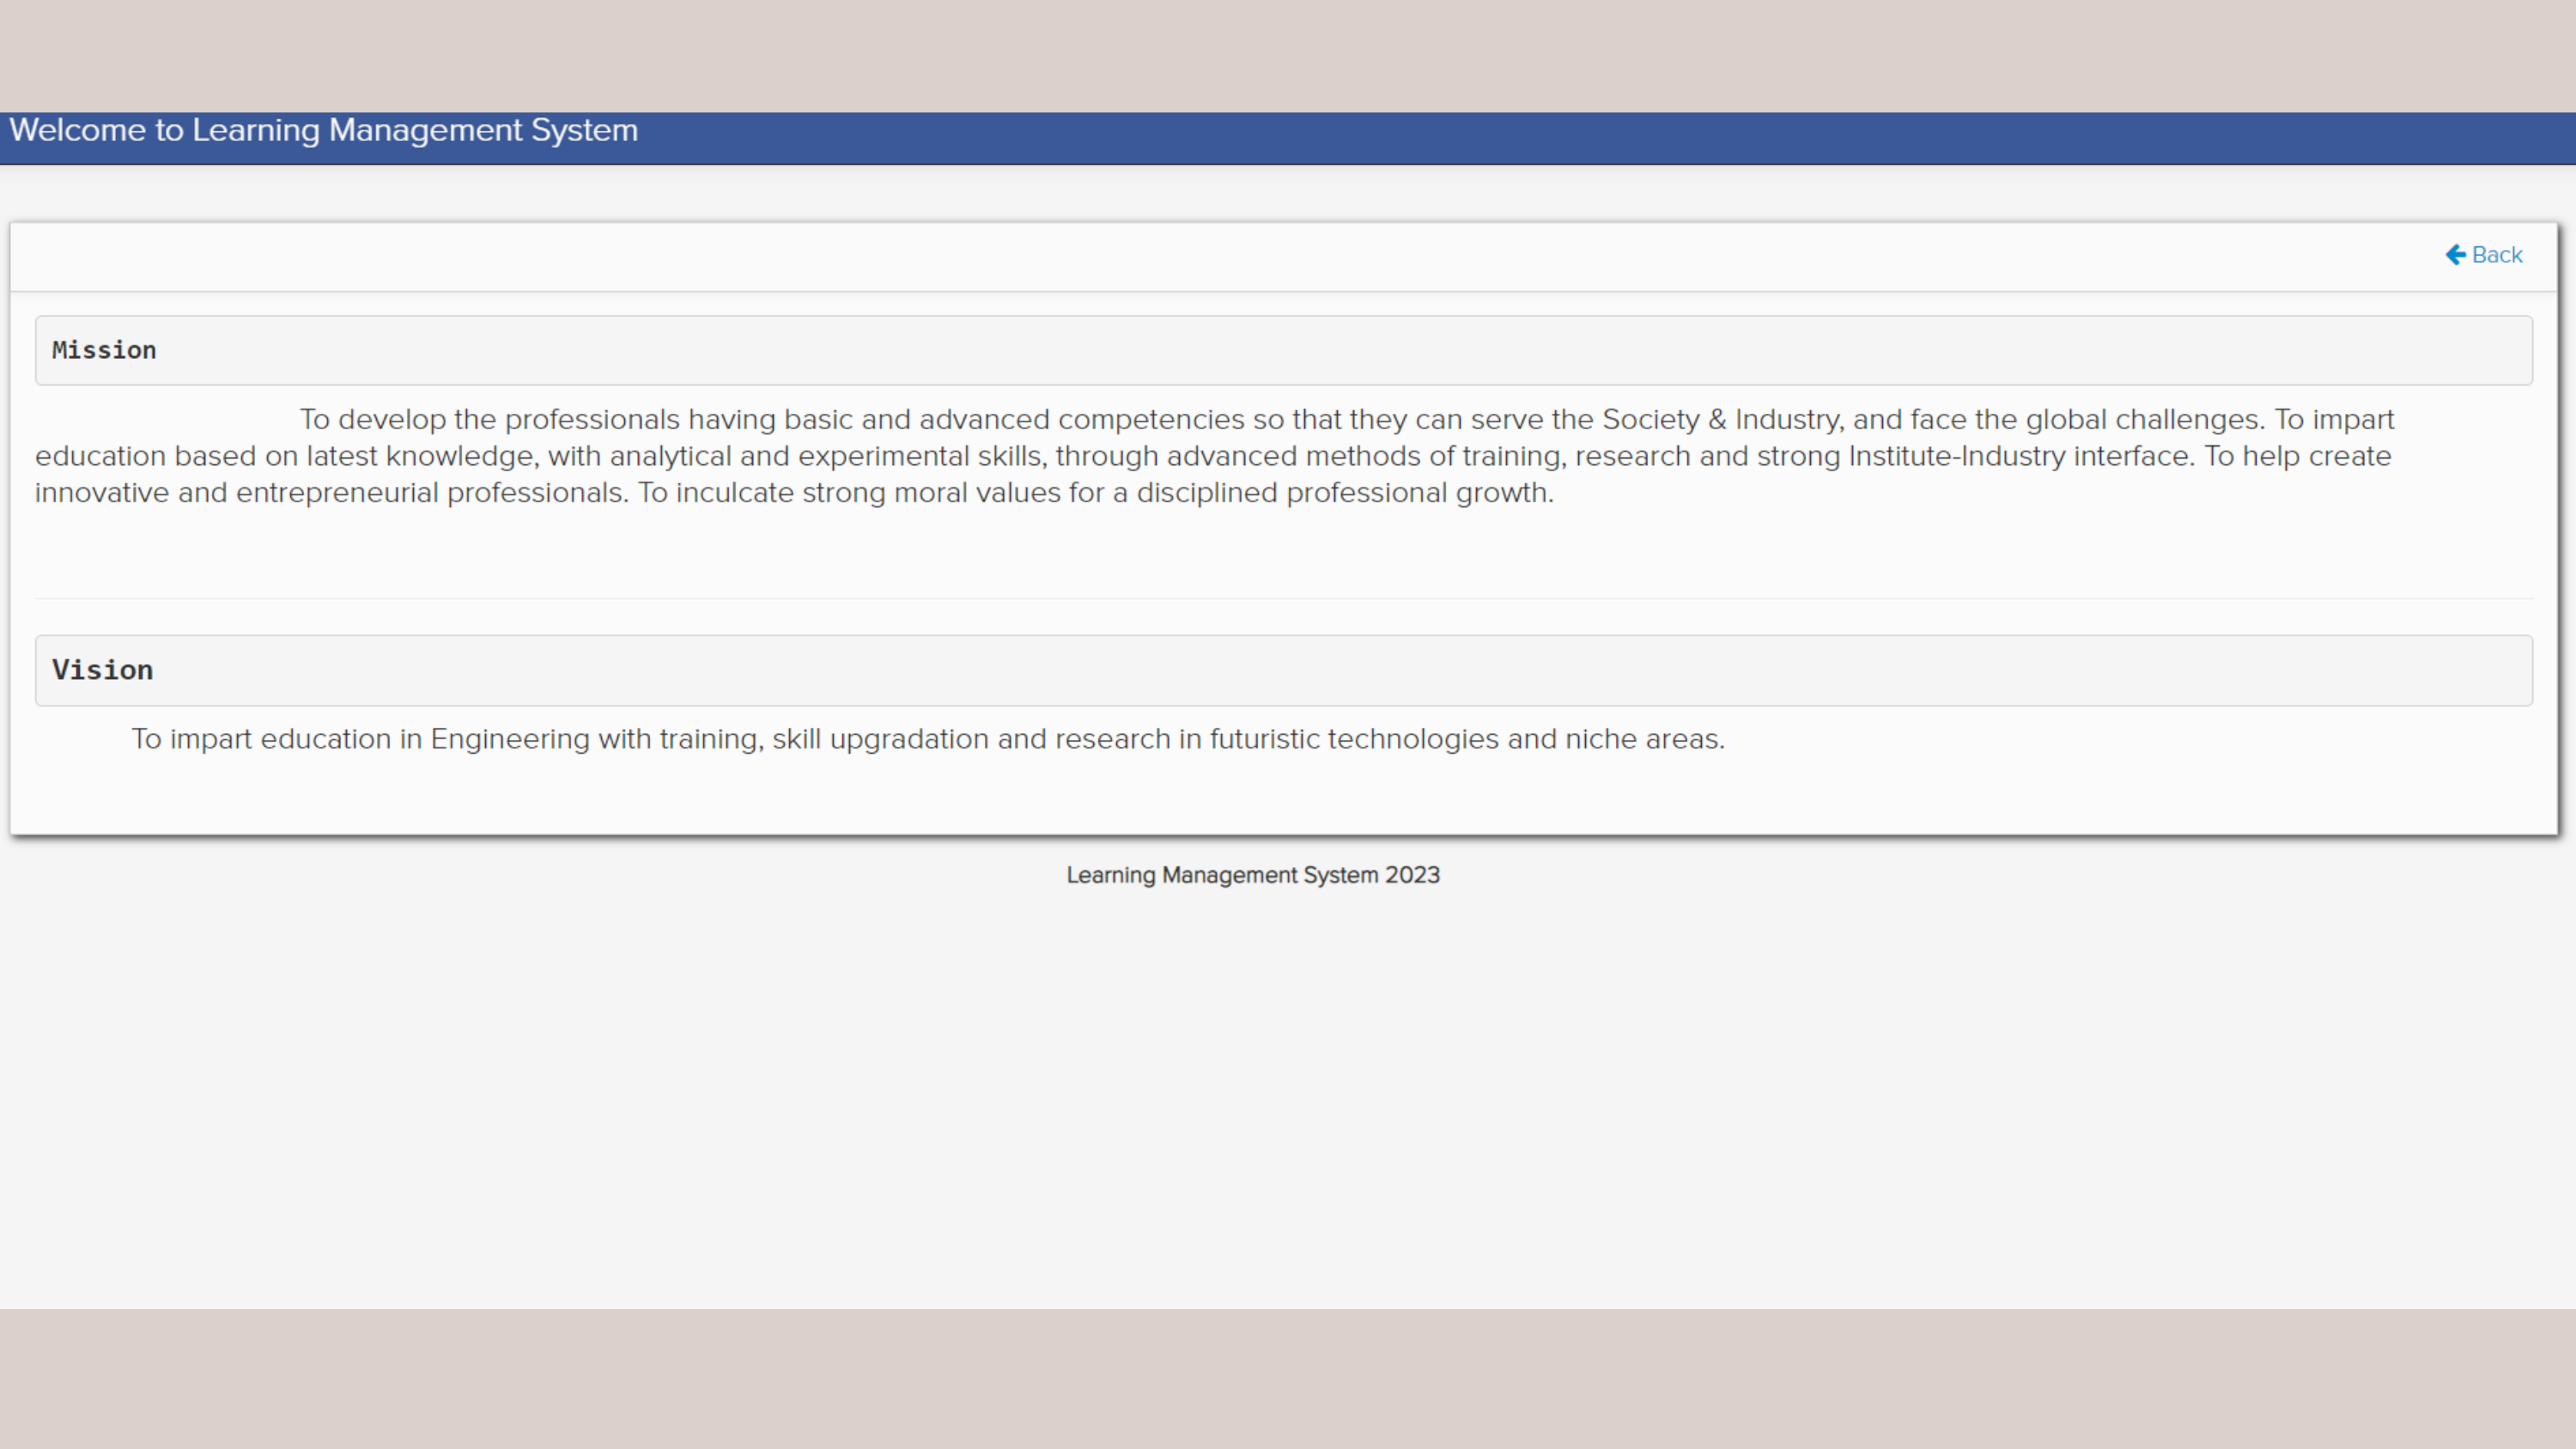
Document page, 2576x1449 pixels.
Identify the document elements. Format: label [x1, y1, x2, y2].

picture [0, 112, 2576, 1310]
